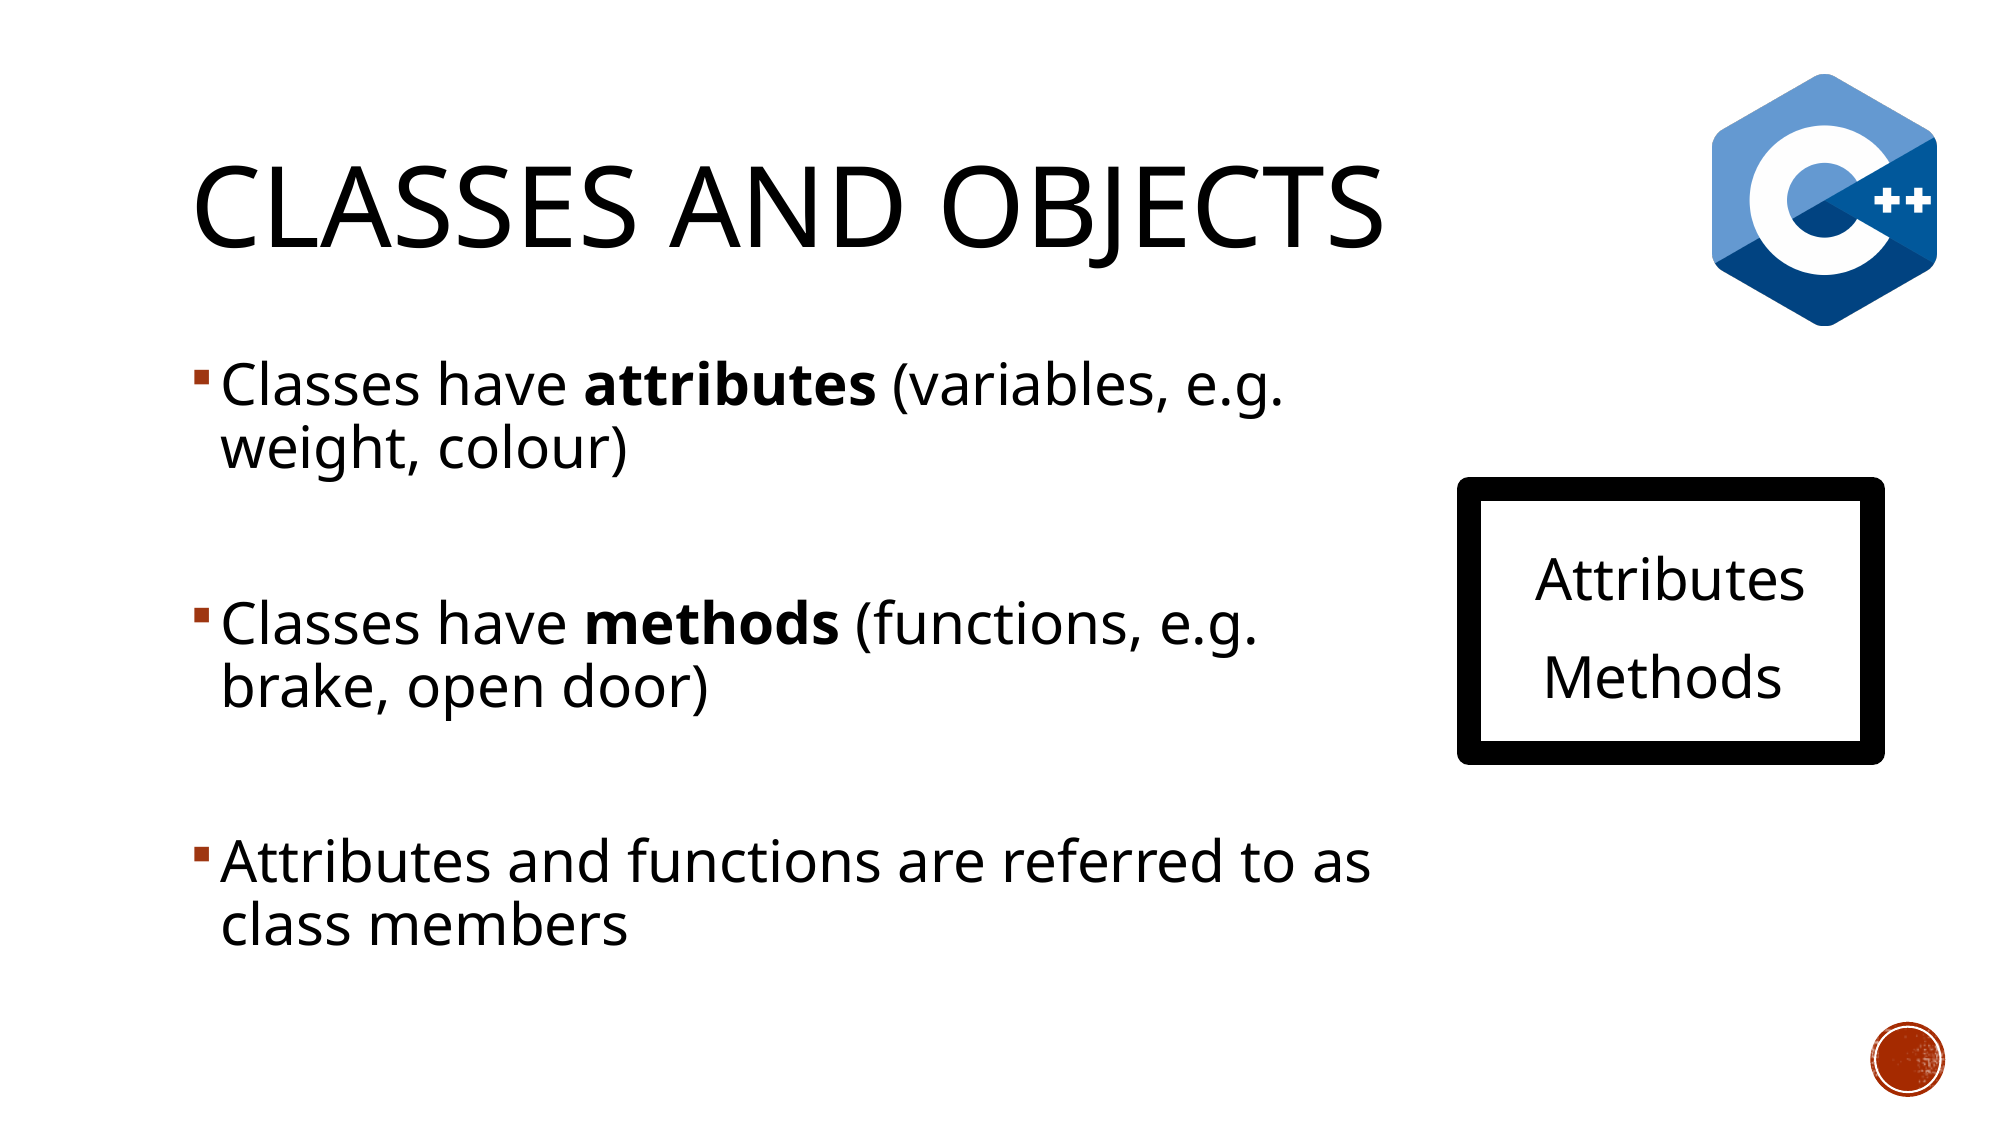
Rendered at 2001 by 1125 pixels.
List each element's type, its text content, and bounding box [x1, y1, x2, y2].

text_box [1468, 488, 1874, 754]
picture [1712, 74, 1937, 326]
list Classes have attributes (variables, e.g. weight, colour) Classes have methods (functions, e.g. brake, open door) Attributes and functions are referred to as class members [175, 348, 1402, 1013]
title Classes and objects [175, 79, 1826, 344]
